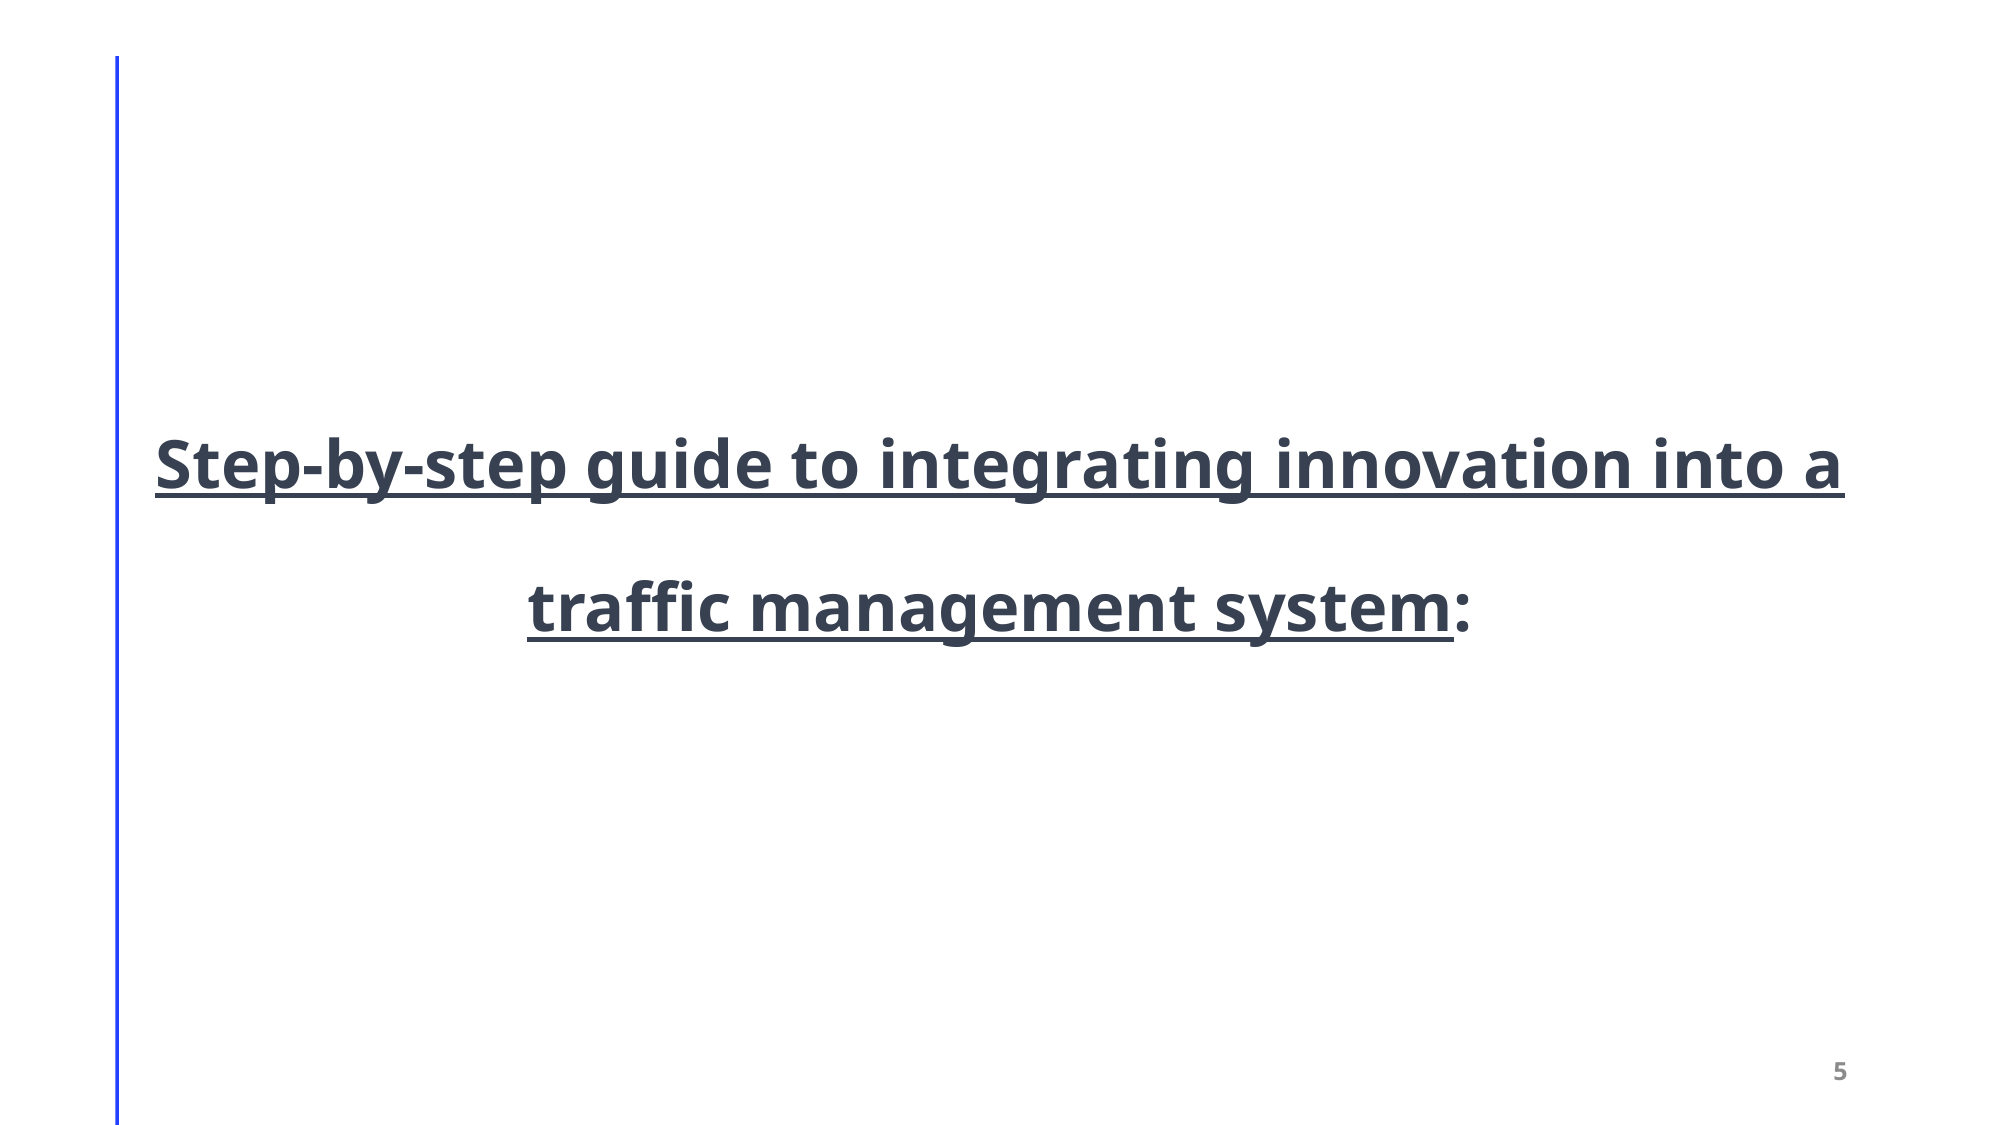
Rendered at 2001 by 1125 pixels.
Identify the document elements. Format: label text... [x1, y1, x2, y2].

title Step-by-step guide to integrating innovation into a traffic management system: [137, 471, 1863, 654]
slide_number 5 [1412, 1042, 1863, 1103]
